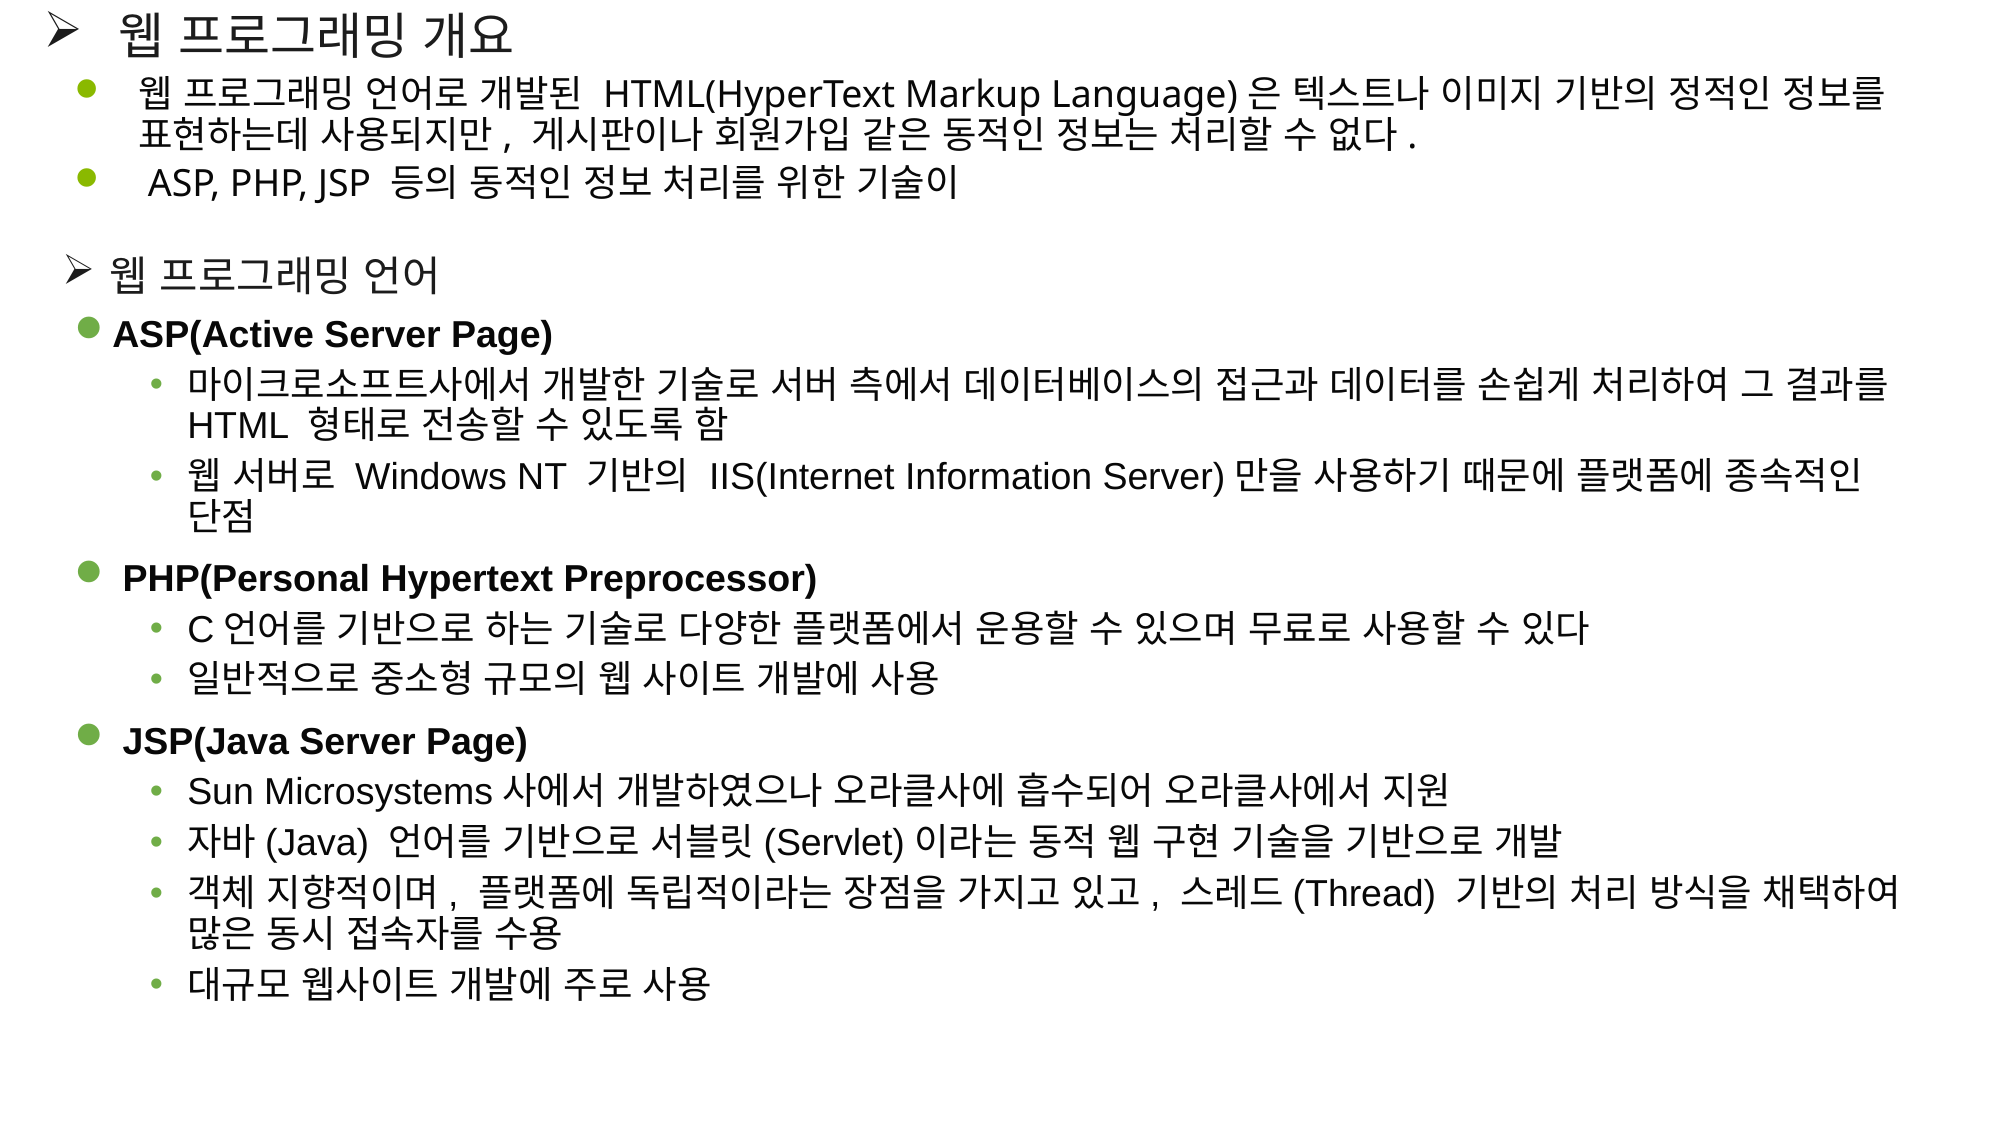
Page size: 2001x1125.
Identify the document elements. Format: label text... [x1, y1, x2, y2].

text_box 웹 프로그래밍 언어 [47, 242, 468, 307]
text_box [249, 7, 281, 68]
title 웹 프로그래밍 개요 [28, 9, 249, 68]
text_box 웹 프로그래밍 언어로 개발된 HTML(HyperText Markup Language)은 텍스트나 이미지 기반의 정적인 정보를 표현하는데 사용되지만, 게시판이나 회원가입 같은 동적인 정보는 처리할 수 없다. ASP, PHP, JSP 등의 동적인 정보 처리를 위한 기술이 [59, 67, 1918, 220]
title 웹 프로그래밍 개요 [281, 9, 680, 67]
text_box ASP(Active Server Page) 마이크로소프트사에서 개발한 기술로 서버 측에서 데이터베이스의 접근과 데이터를 손쉽게 처리하여 그 결과를 HTML 형태로 전송할 수 있도록 함 웹 서버로 Windows NT 기반의 IIS(Internet Information Server)만을 사용하기 때문에 플랫폼에 종속적인 단점 PHP(Personal Hypertext Preprocessor) C언어를 기반으로 하는 기술로 다양한 플랫폼에서 운용할 수 있으며 무료로 사용할 수 있다 일반적으로 중소형 규모의 웹 사이트 개발에 사용 JSP(Java Server Page) Sun Microsystems사에서 개발하였으나 오라클사에 흡수되어 오라클사에서 지원 자바(Java) 언어를 기반으로 서블릿(Servlet)이라는 동적 웹 구현 기술을 기반으로 개발 객체 지향적이며, 플랫폼에 독립적이라는 장점을 가지고 있고, 스레드(Thread) 기반의 처리 방식을 채택하여 많은 동시 접속자를 수용 대규모 웹사이트 개발에 주로 사용 [59, 307, 1948, 1011]
